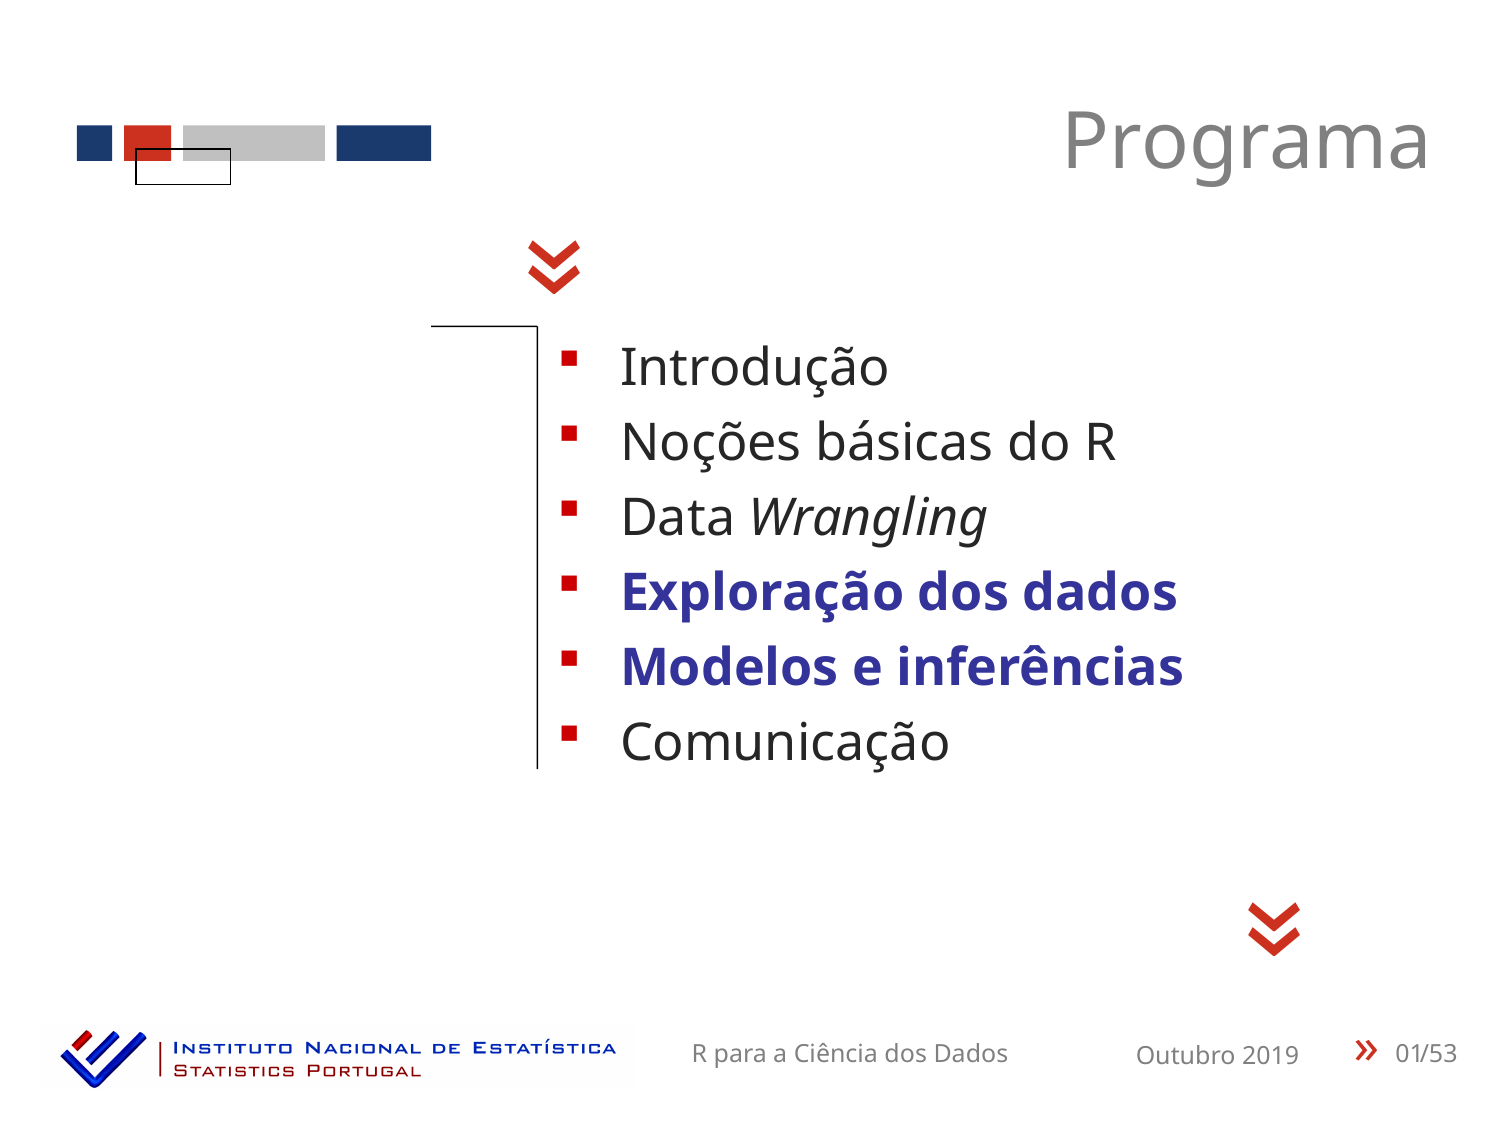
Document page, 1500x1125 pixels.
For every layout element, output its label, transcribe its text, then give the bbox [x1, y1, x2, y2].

text_box Programa [454, 66, 1447, 207]
text_box « [454, 231, 620, 315]
text_box Introdução Noções básicas do R Data Wrangling Exploração dos dados Modelos e inferências Comunicação [542, 326, 1358, 779]
text_box 01 [1380, 1029, 1447, 1075]
text_box « [1175, 893, 1340, 976]
picture [41, 1023, 638, 1093]
